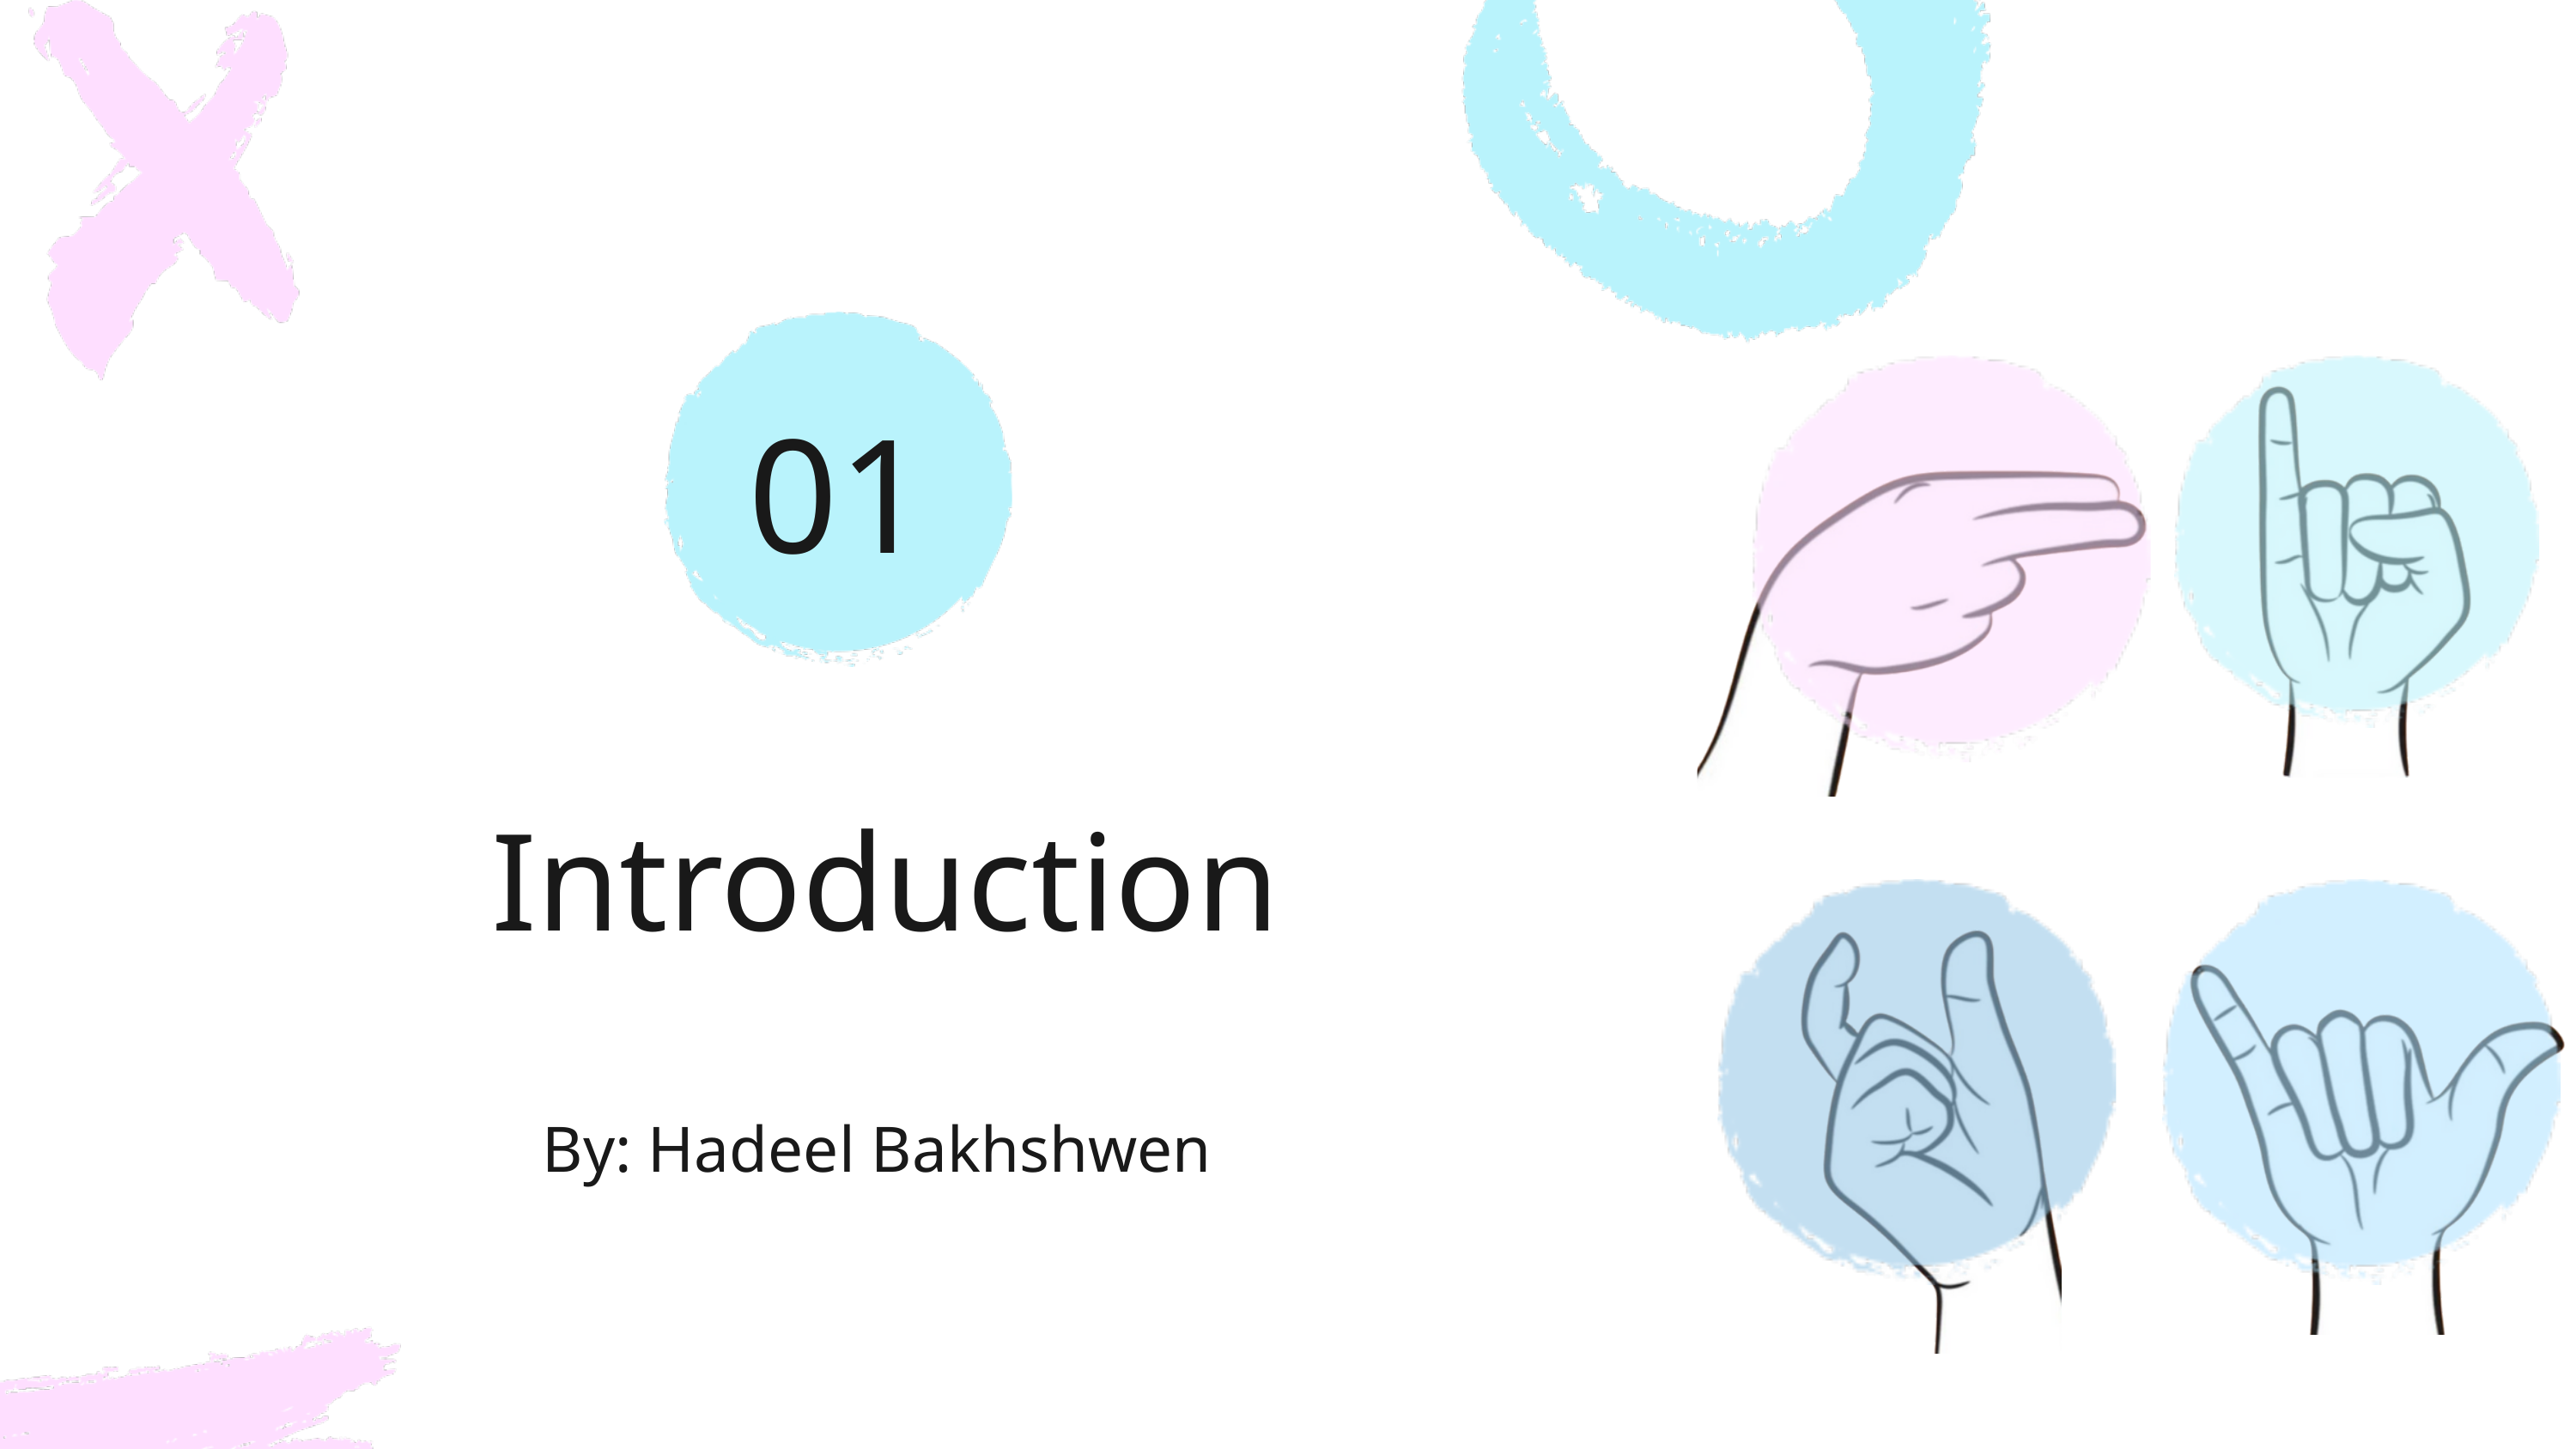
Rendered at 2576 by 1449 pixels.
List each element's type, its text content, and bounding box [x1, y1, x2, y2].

text_box [2174, 355, 2540, 728]
text_box [1771, 1285, 2062, 1354]
text_box [1717, 879, 2117, 1285]
text_box Introduction [263, 796, 1509, 958]
text_box 01 [696, 395, 981, 585]
text_box [2183, 912, 2576, 1335]
text_box [1752, 355, 2151, 762]
text_box [1697, 433, 2148, 797]
text_box [2172, 336, 2540, 778]
text_box [664, 312, 1012, 667]
text_box [2161, 879, 2561, 1285]
text_box By: Hadeel Bakhshwen [504, 1109, 1267, 1185]
text_box [0, 0, 2559, 1449]
